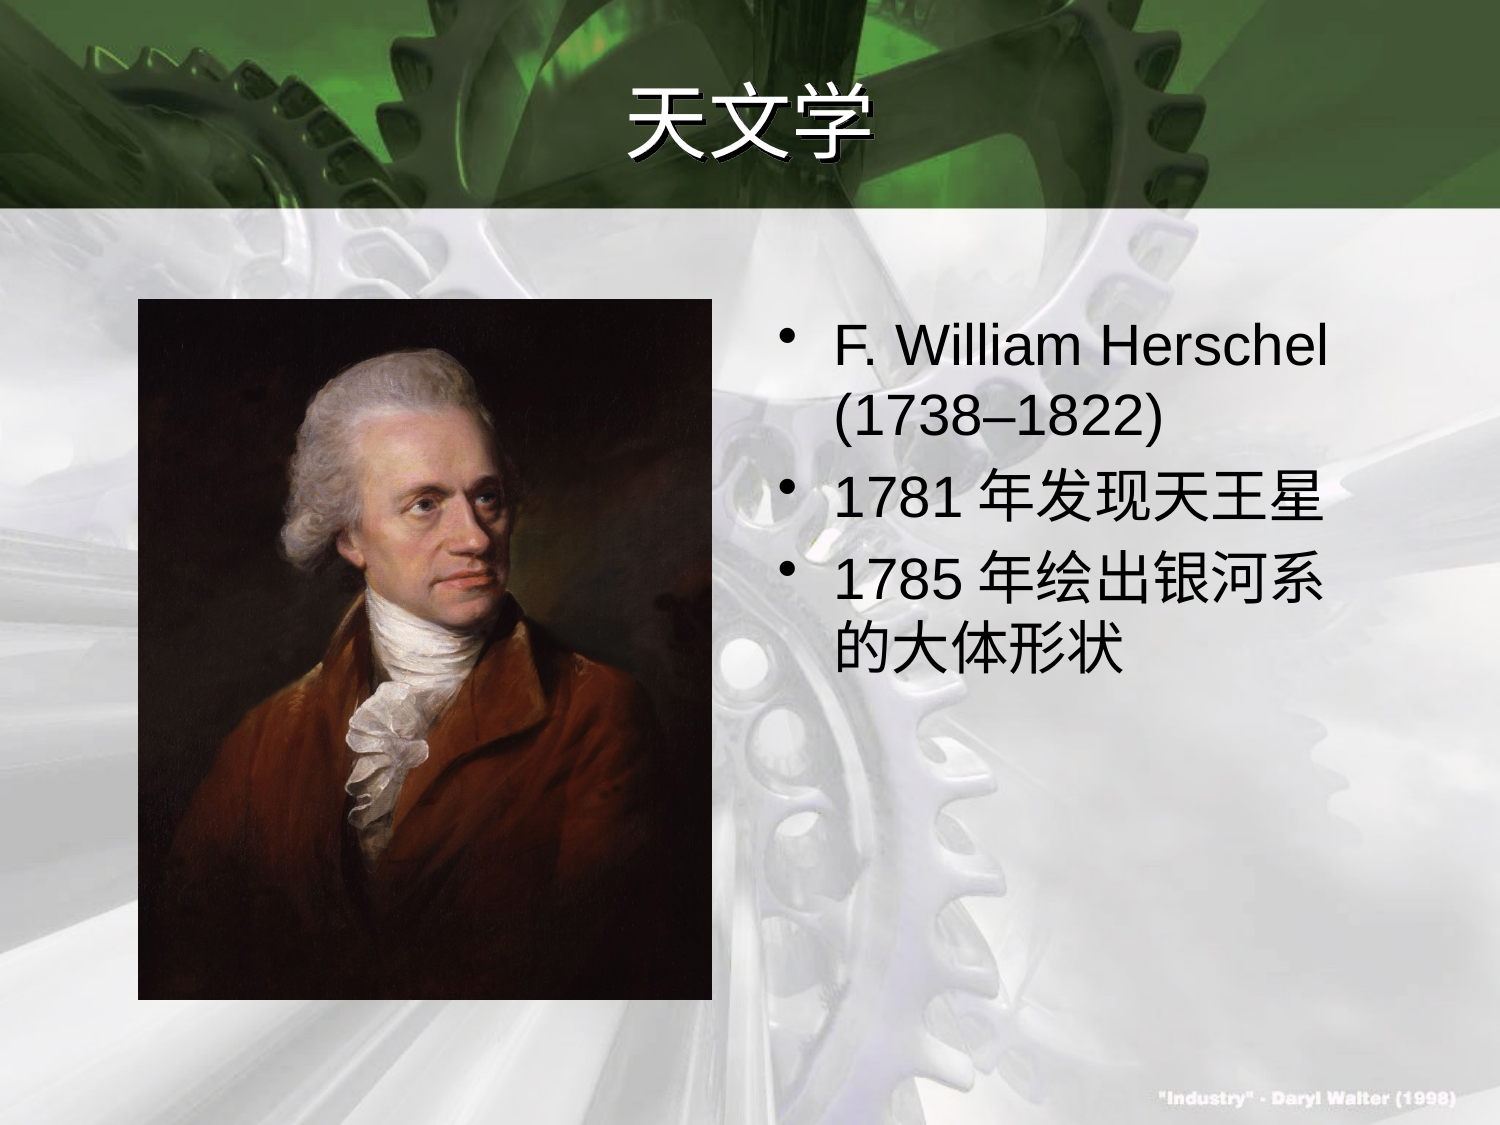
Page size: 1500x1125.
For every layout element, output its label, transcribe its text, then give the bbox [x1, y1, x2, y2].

list F. William Herschel (1738–1822) 1781年发现天王星 1785年绘出银河系的大体形状 [762, 299, 1388, 1001]
picture [0, 0, 1500, 1125]
title 天文学 [112, 24, 1388, 213]
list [138, 299, 712, 1001]
